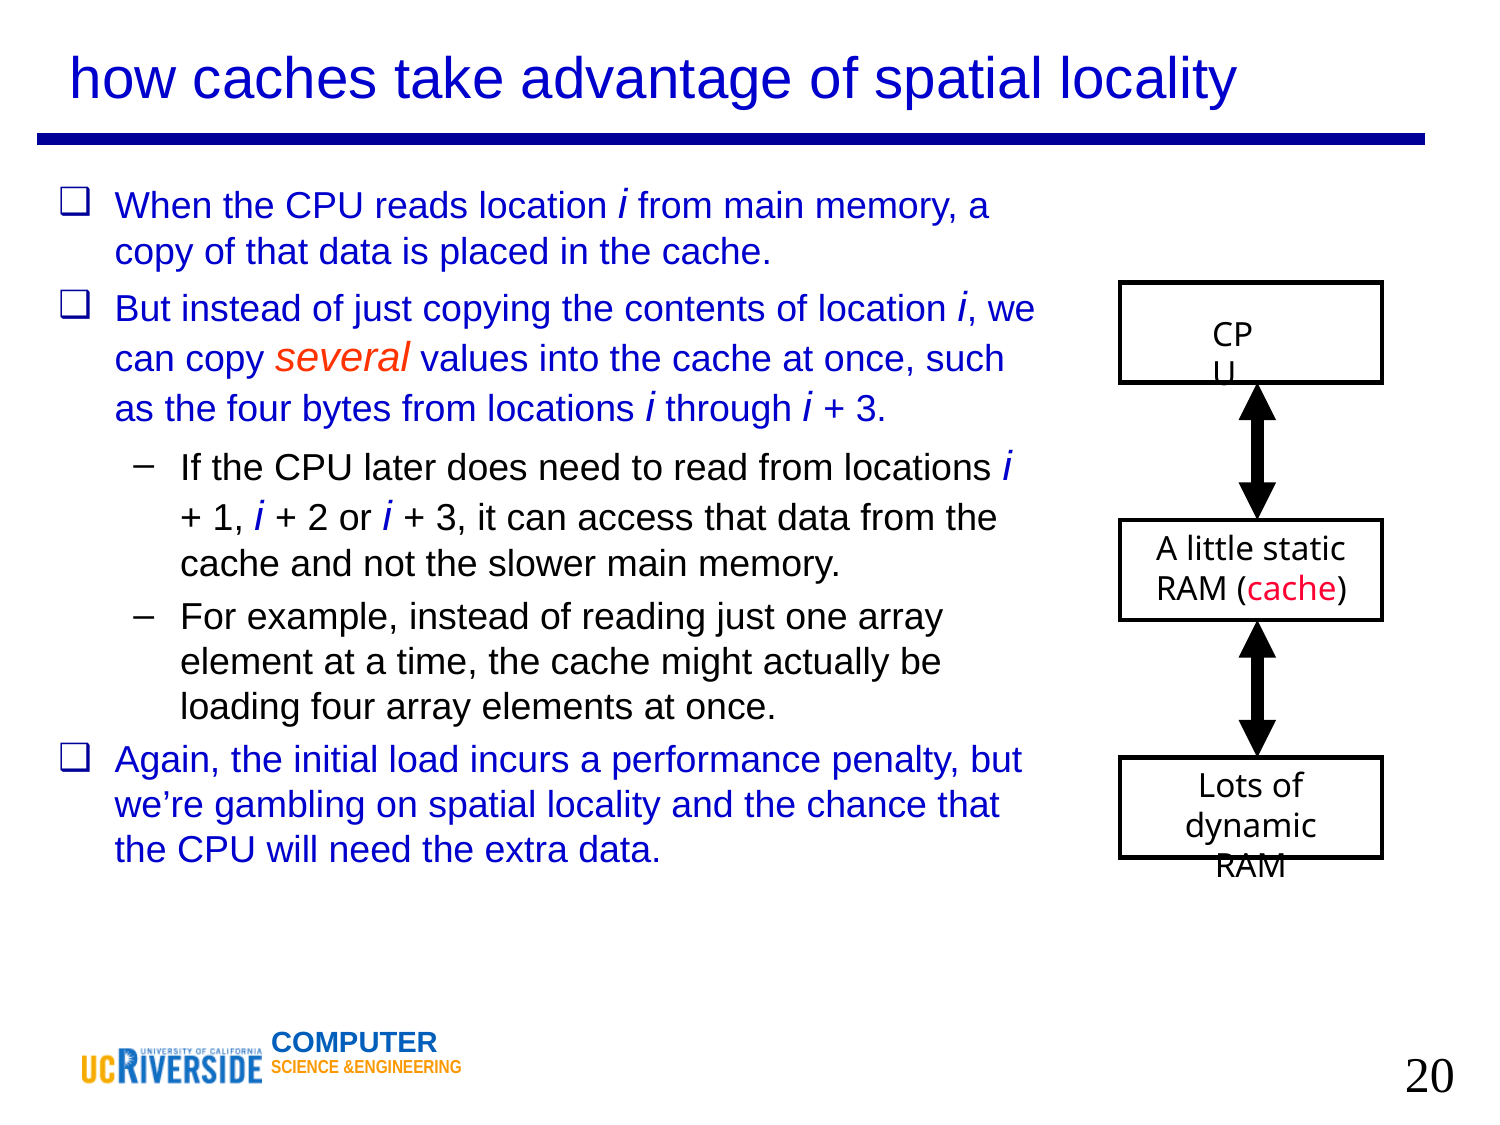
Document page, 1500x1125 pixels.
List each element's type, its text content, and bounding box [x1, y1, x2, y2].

list When the CPU reads location i from main memory, a copy of that data is placed in the cache. But instead of just copying the contents of location i, we can copy several values into the cache at once, such as the four bytes from locations i through i + 3. If the CPU later does need to read from locations i + 1, i + 2 or i + 3, it can access that data from the cache and not the slower main memory. For example, instead of reading just one array element at a time, the cache might actually be loading four array elements at once. Again, the initial load incurs a performance penalty, but we’re gambling on spatial locality and the chance that the CPU will need the extra data. [51, 169, 1046, 999]
picture [82, 1034, 262, 1098]
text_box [1119, 282, 1383, 858]
slide_number ‹#› [1397, 1035, 1465, 1125]
title how caches take advantage of spatial locality [62, 24, 1470, 125]
